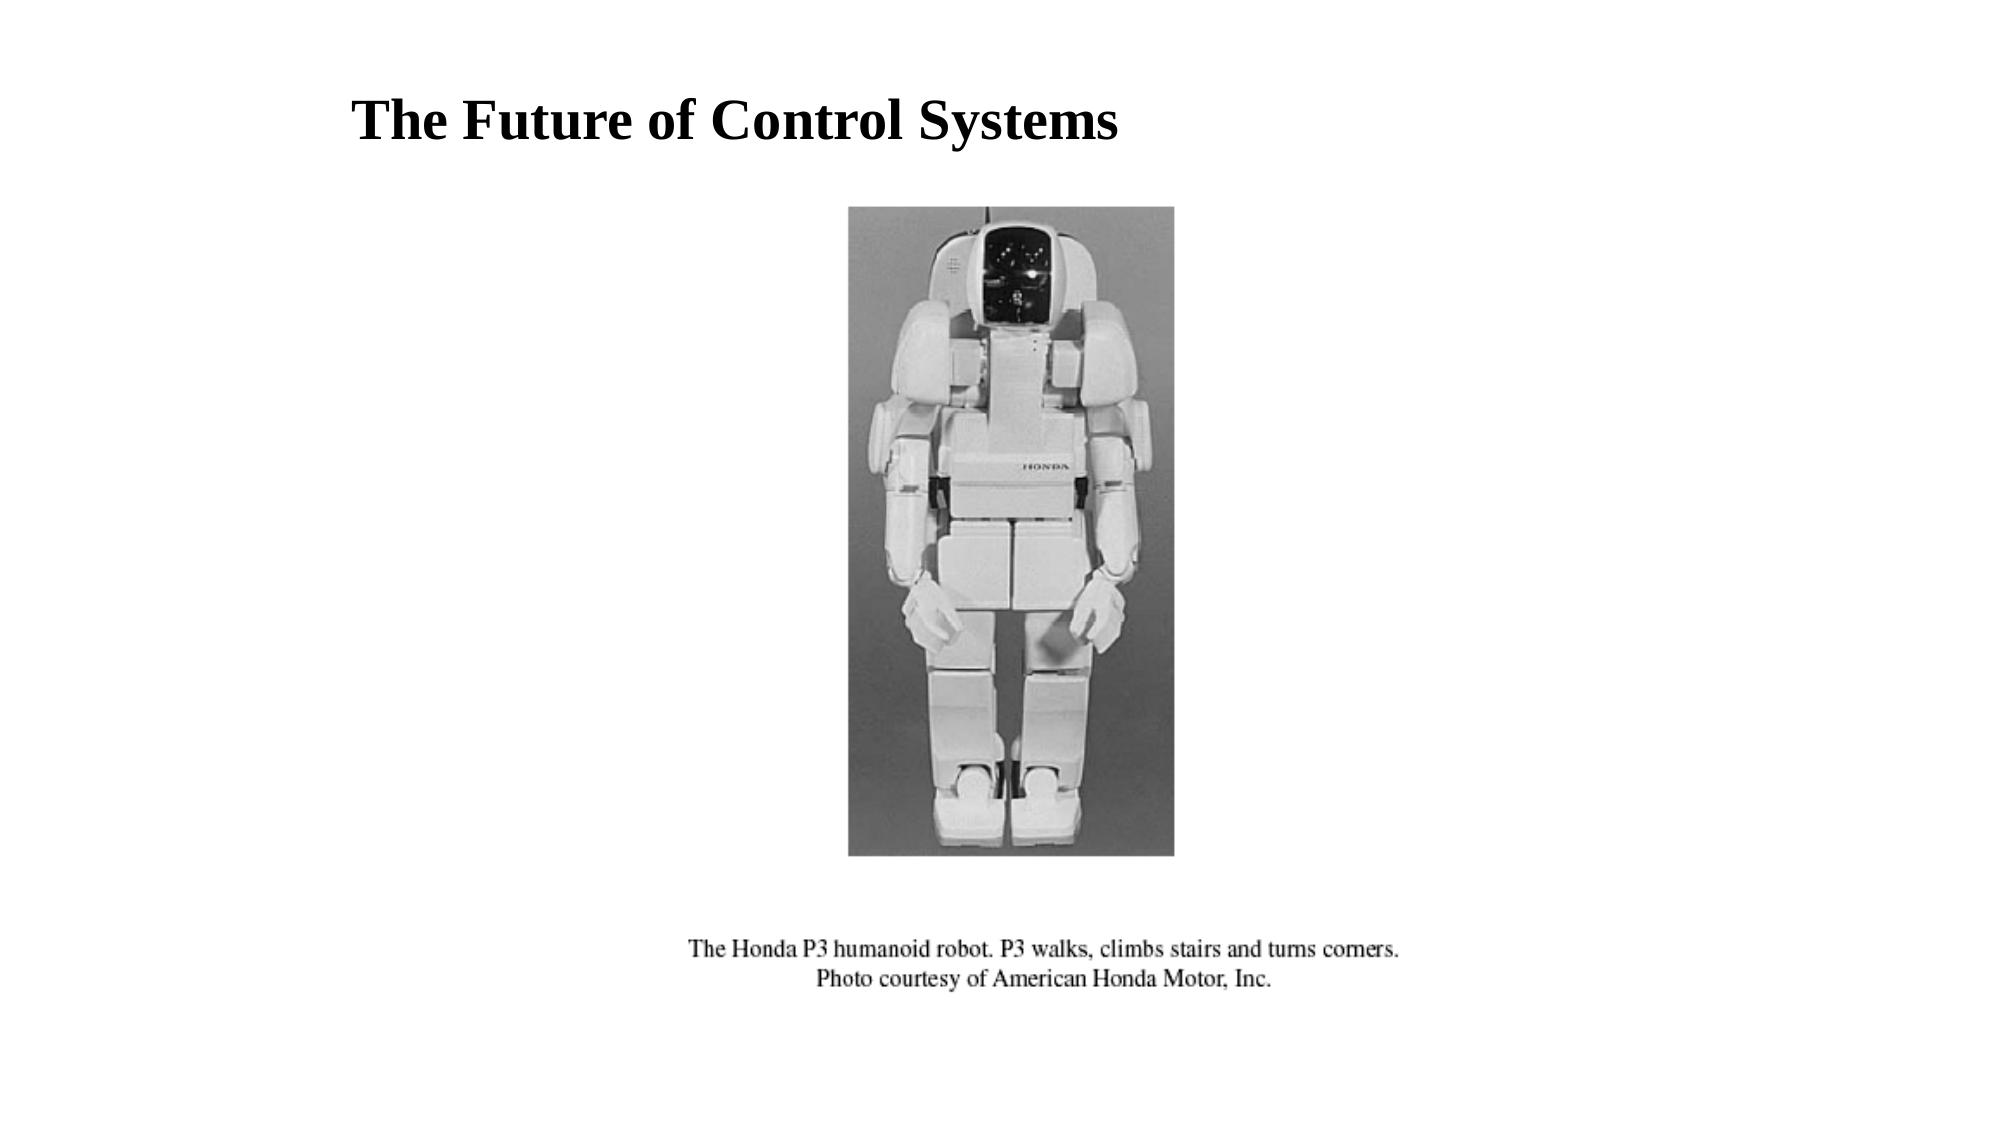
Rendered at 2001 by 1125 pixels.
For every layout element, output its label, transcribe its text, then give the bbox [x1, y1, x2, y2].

picture [674, 911, 1451, 1027]
picture [799, 174, 1226, 901]
text_box The Future of Control Systems [336, 73, 1135, 159]
